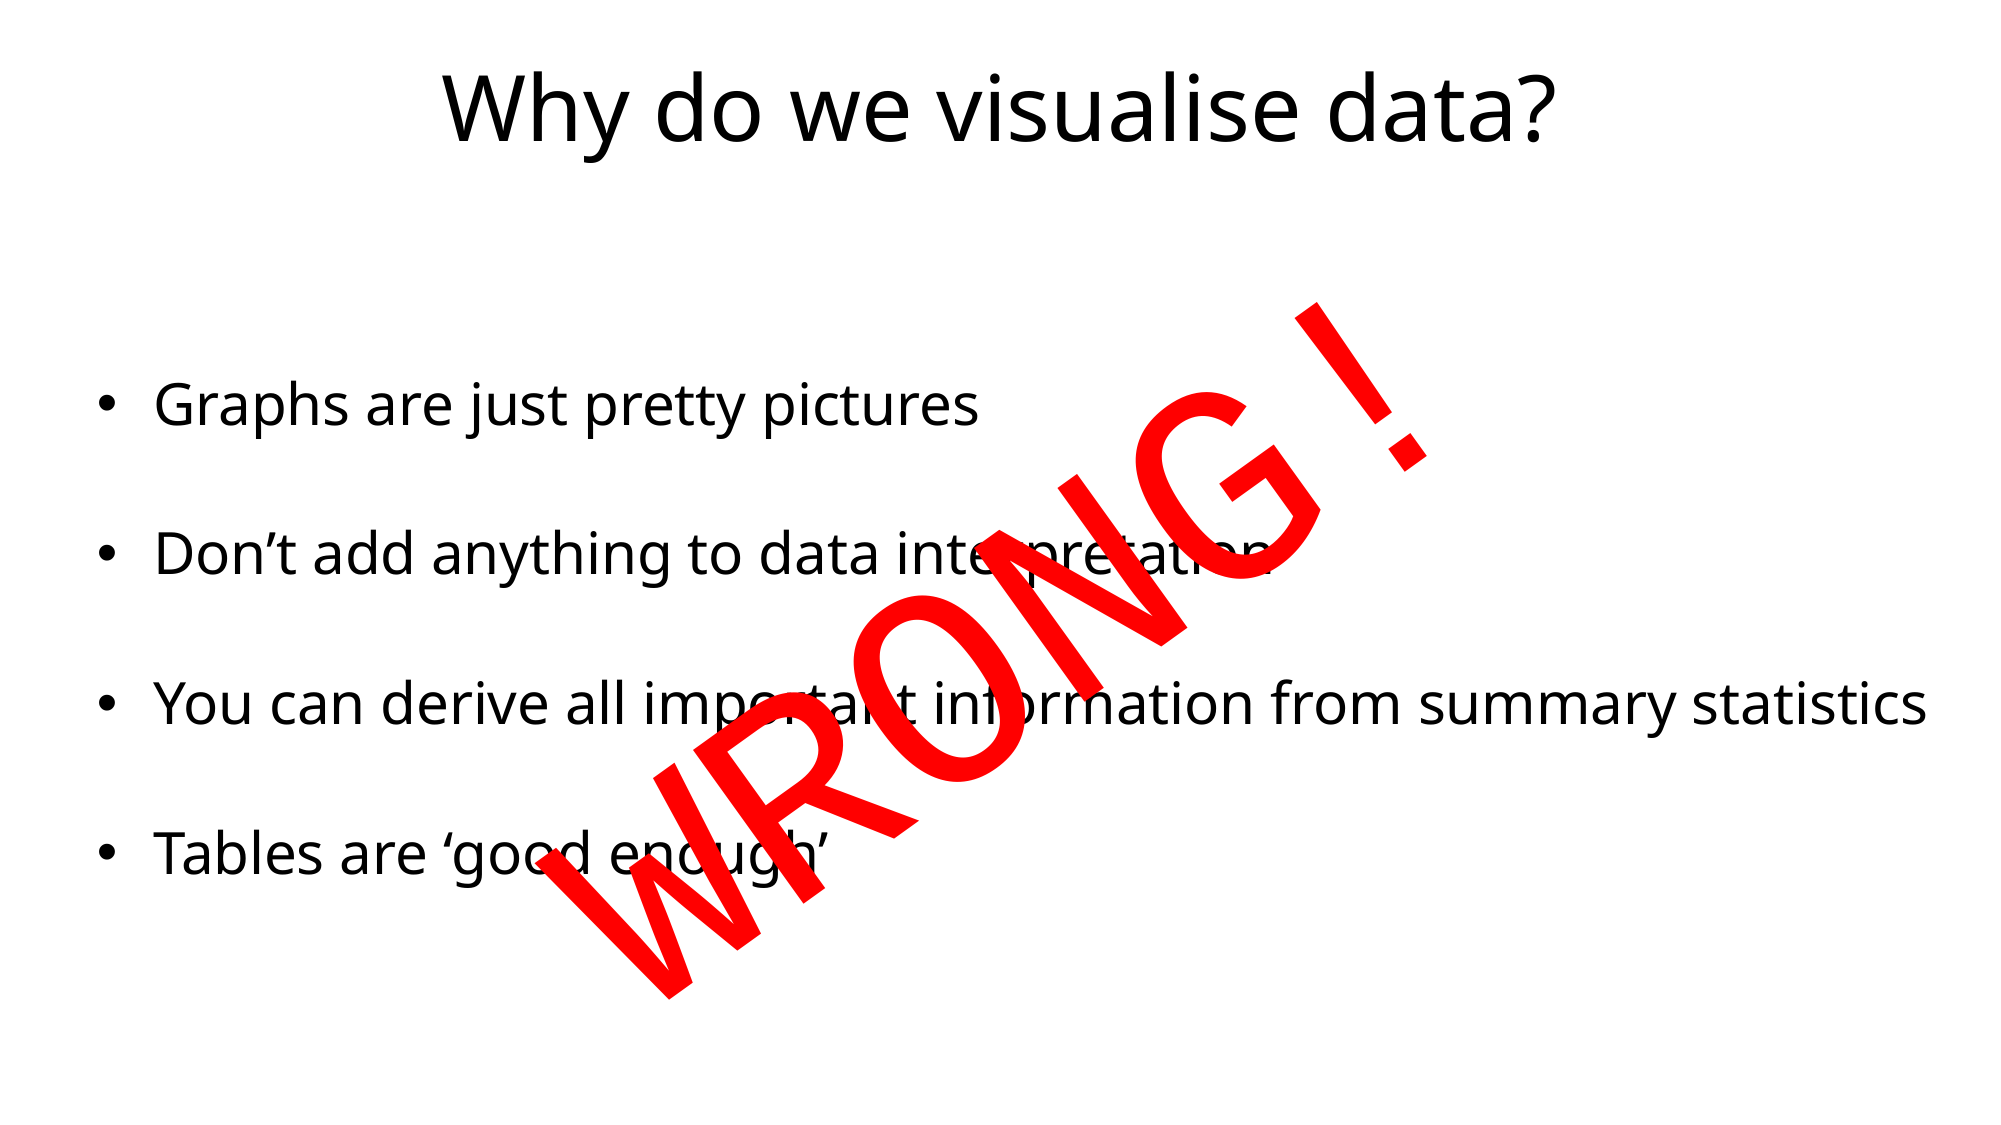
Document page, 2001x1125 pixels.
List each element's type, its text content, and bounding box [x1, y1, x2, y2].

text_box Graphs are just pretty pictures Don’t add anything to data interpretation You can derive all important information from summary statistics Tables are ‘good enough’ [96, 358, 1056, 906]
title Why do we visualise data? [0, 35, 2000, 188]
text_box Graphs are just pretty pictures Don’t add anything to data interpretation You can derive all important information from summary statistics Tables are ‘good enough’ [914, 358, 1938, 906]
text_box WRONG! [451, 158, 1546, 1086]
